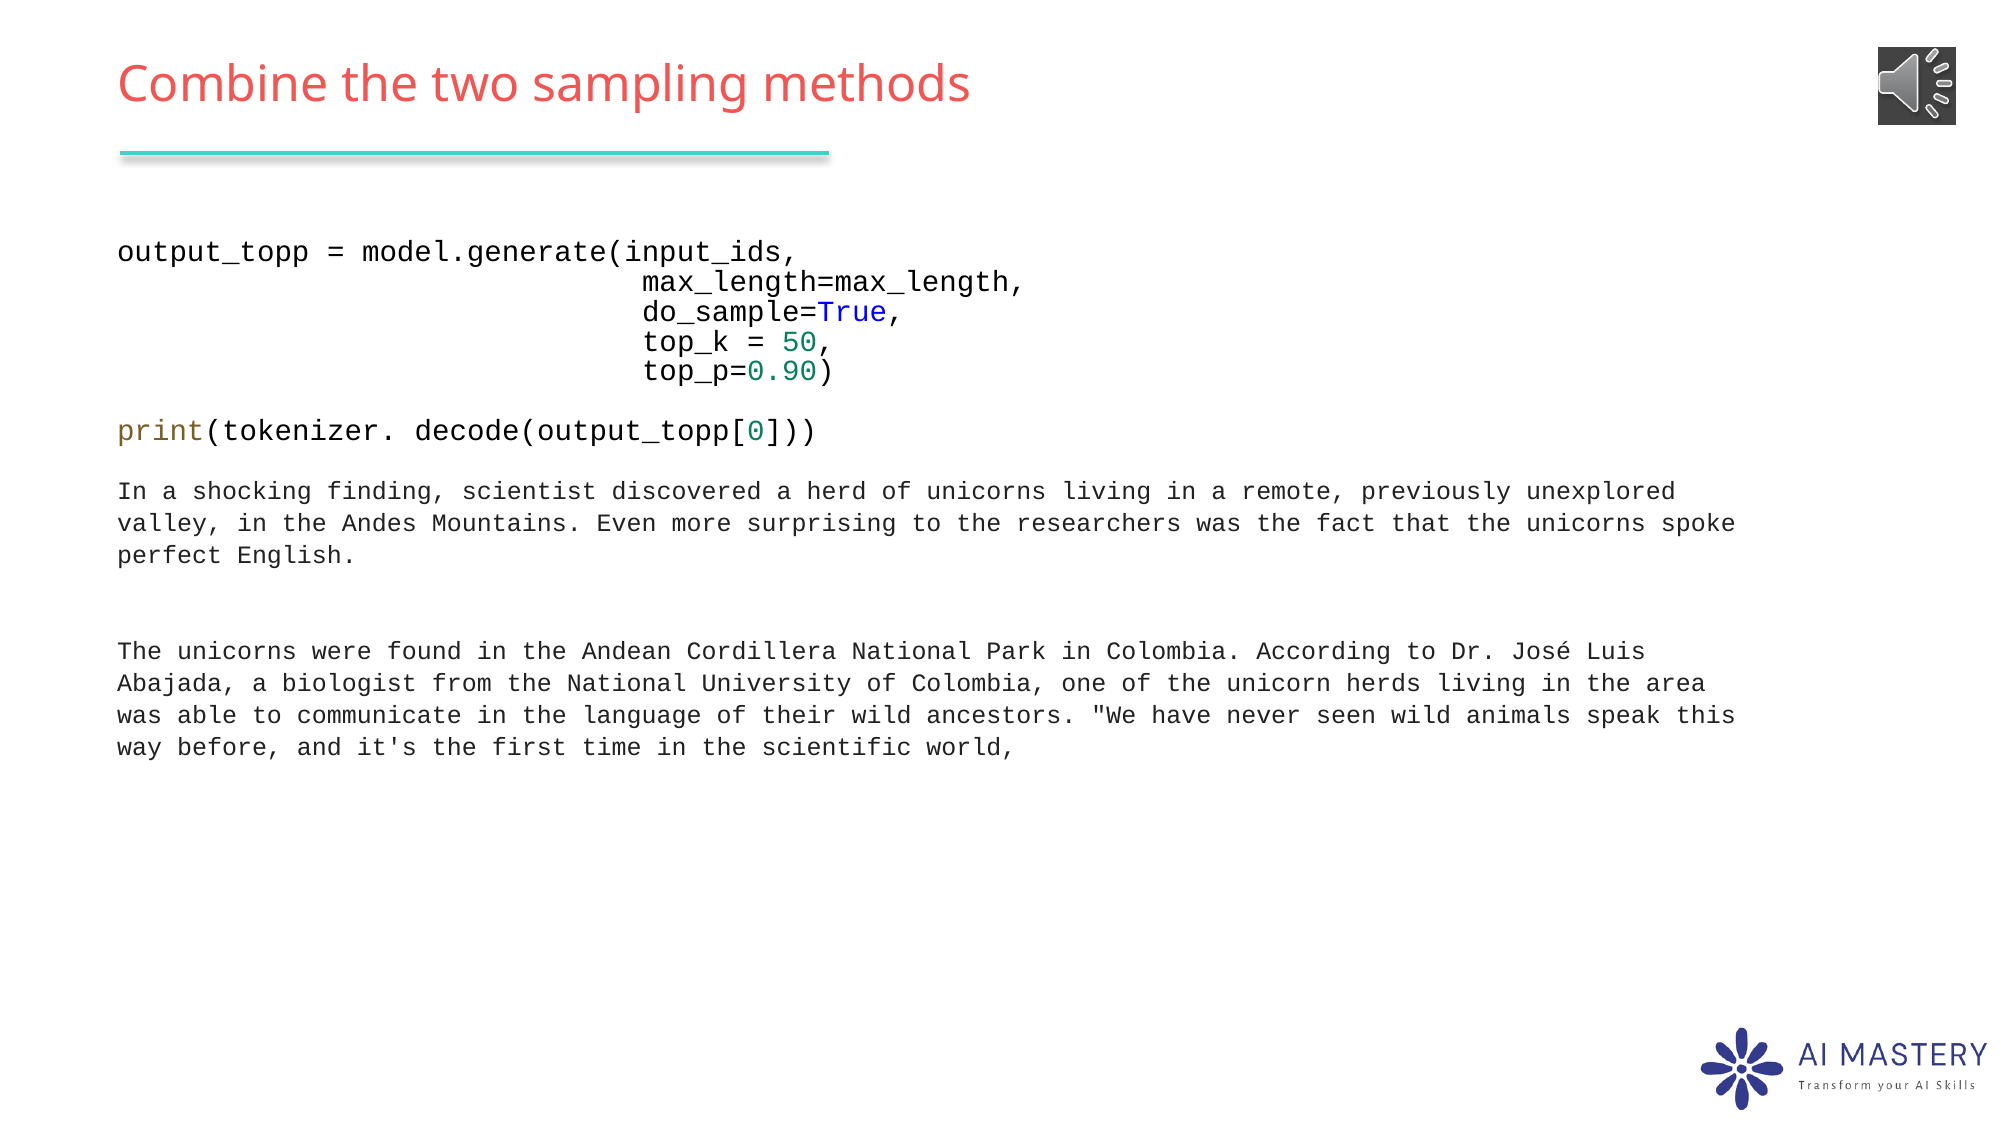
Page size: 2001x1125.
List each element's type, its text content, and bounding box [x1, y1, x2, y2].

title Combine the two sampling methods [102, 0, 1828, 195]
text_box output_topp = model.generate(input_ids, max_length=max_length, do_sample=True, top_k = 50, top_p=0.90) print(tokenizer. decode(output_topp[0])) [102, 230, 1317, 454]
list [1877, 45, 1958, 126]
text_box In a shocking finding, scientist discovered a herd of unicorns living in a remote, previously unexplored valley, in the Andes Mountains. Even more surprising to the researchers was the fact that the unicorns spoke perfect English. The unicorns were found in the Andean Cordillera National Park in Colombia. According to Dr. José Luis Abajada, a biologist from the National University of Colombia, one of the unicorn herds living in the area was able to communicate in the language of their wild ancestors. "We have never seen wild animals speak this way before, and it's the first time in the scientific world, [102, 465, 1781, 769]
picture [1687, 1013, 2000, 1125]
